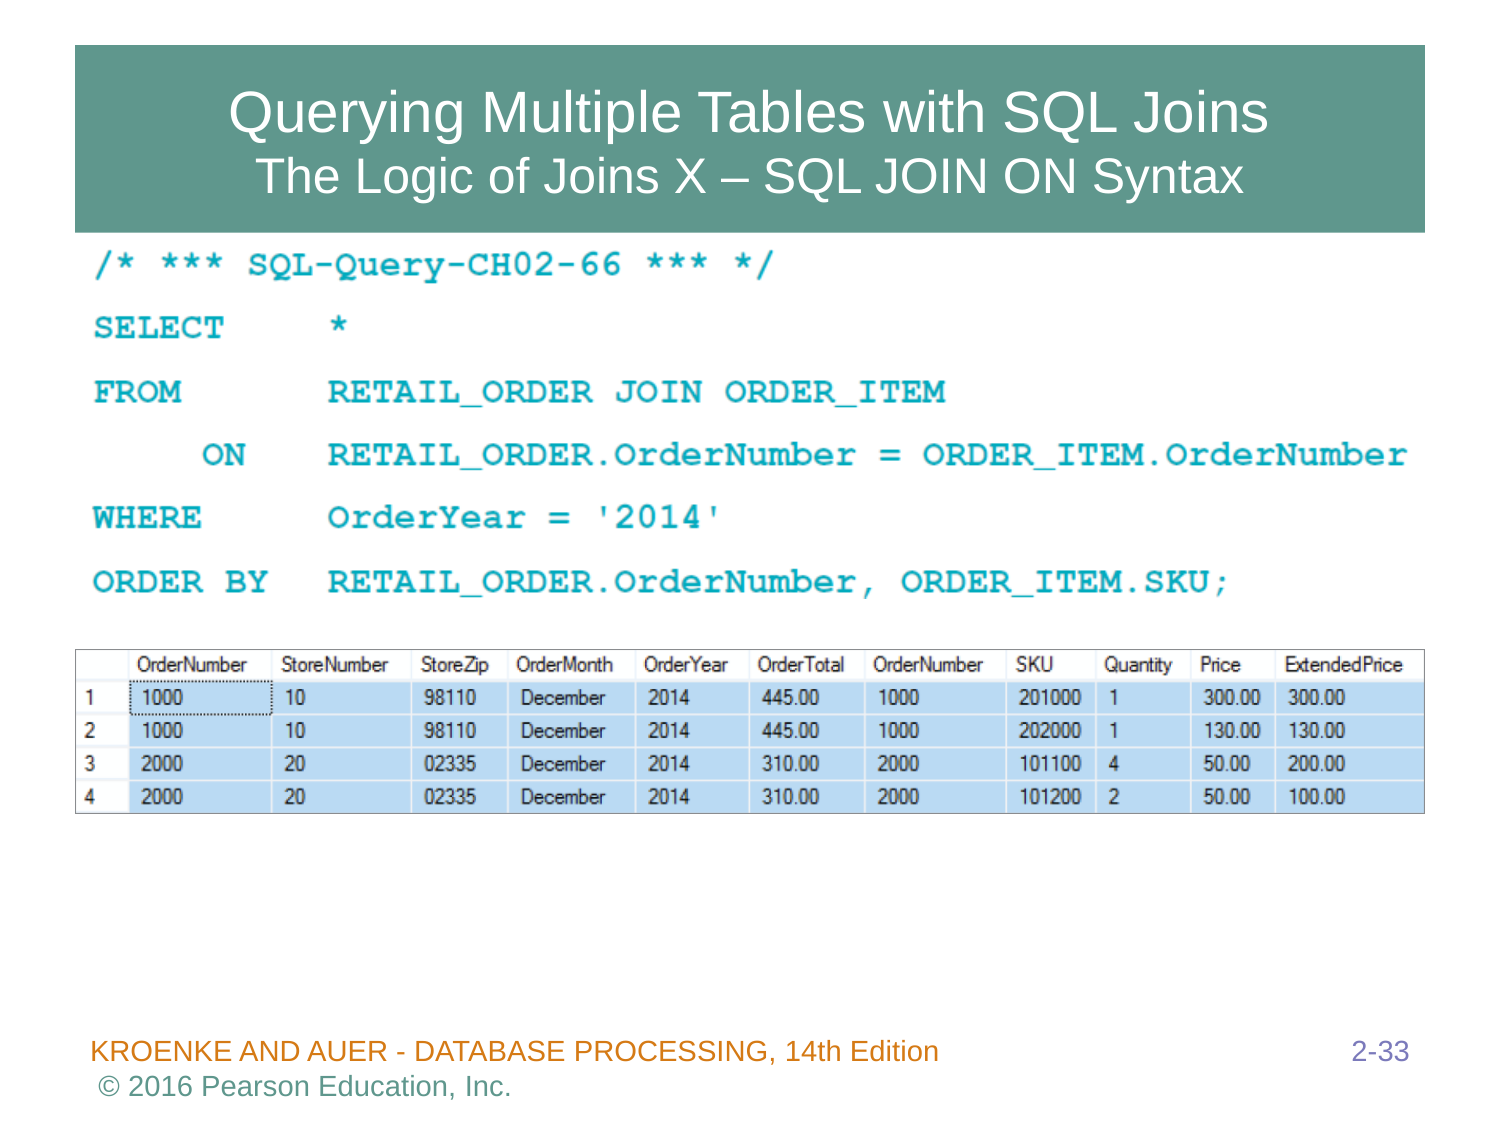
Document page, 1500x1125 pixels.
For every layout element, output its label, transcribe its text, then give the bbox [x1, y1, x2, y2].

picture [91, 249, 1409, 599]
footer KROENKE AND AUER - DATABASE PROCESSING, 14th Edition © 2016 Pearson Education, Inc. [74, 1024, 963, 1104]
title Querying Multiple Tables with SQL Joins The Logic of Joins X – SQL JOIN ON Syntax [74, 44, 1426, 233]
slide_number 2-33 [1074, 1024, 1426, 1103]
picture [74, 649, 1426, 814]
